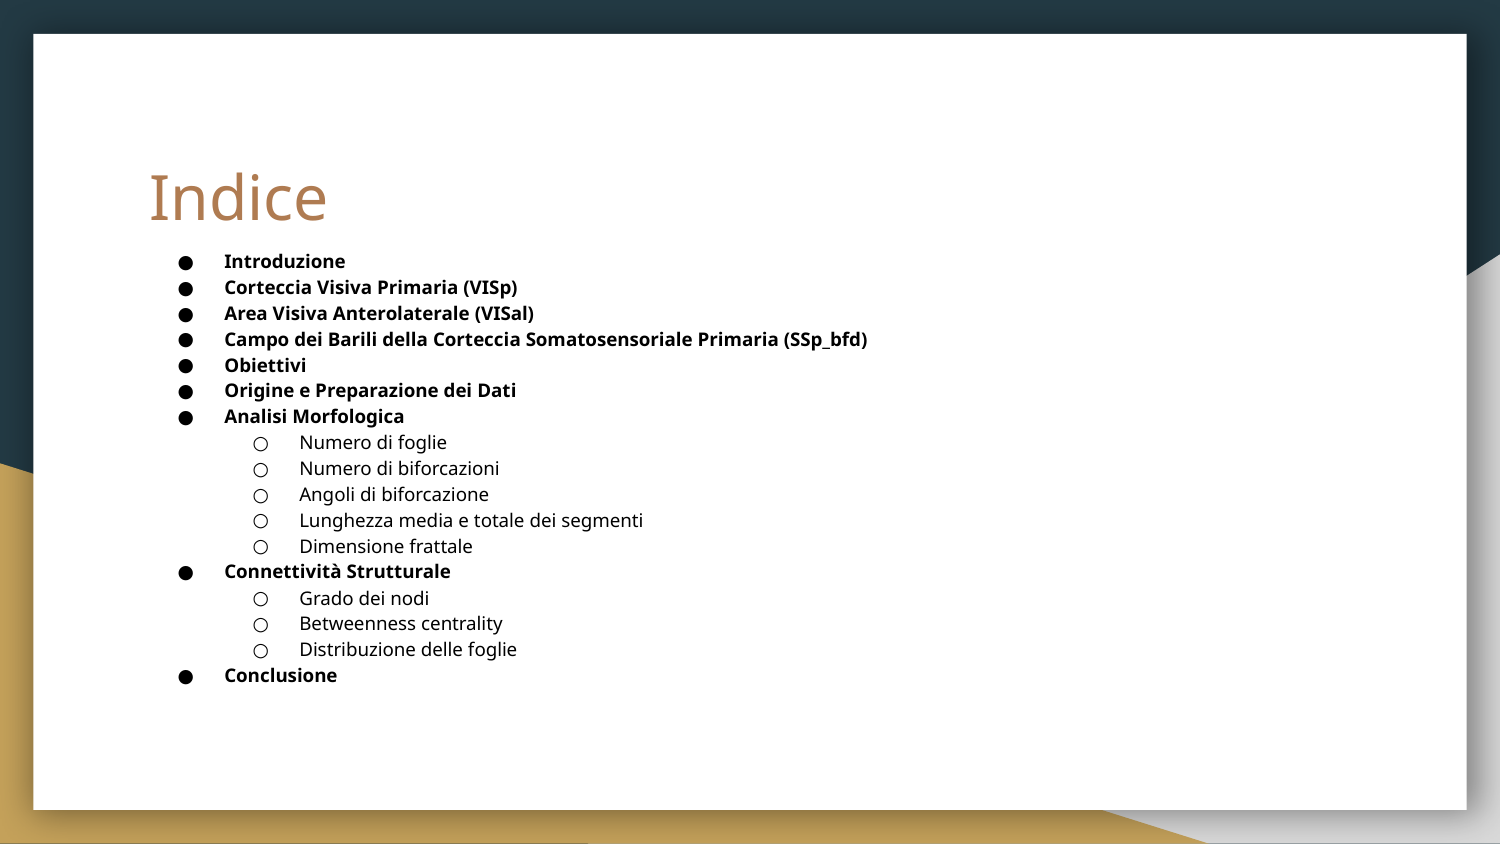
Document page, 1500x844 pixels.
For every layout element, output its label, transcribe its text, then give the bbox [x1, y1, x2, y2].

title Indice [134, 138, 1366, 184]
list Introduzione Corteccia Visiva Primaria (VISp) Area Visiva Anterolaterale (VISal) Campo dei Barili della Corteccia Somatosensoriale Primaria (SSp_bfd) Obiettivi Origine e Preparazione dei Dati Analisi Morfologica Numero di foglie Numero di biforcazioni Angoli di biforcazione Lunghezza media e totale dei segmenti Dimensione frattale Connettività Strutturale Grado dei nodi Betweenness centrality Distribuzione delle foglie Conclusione [134, 184, 1366, 729]
